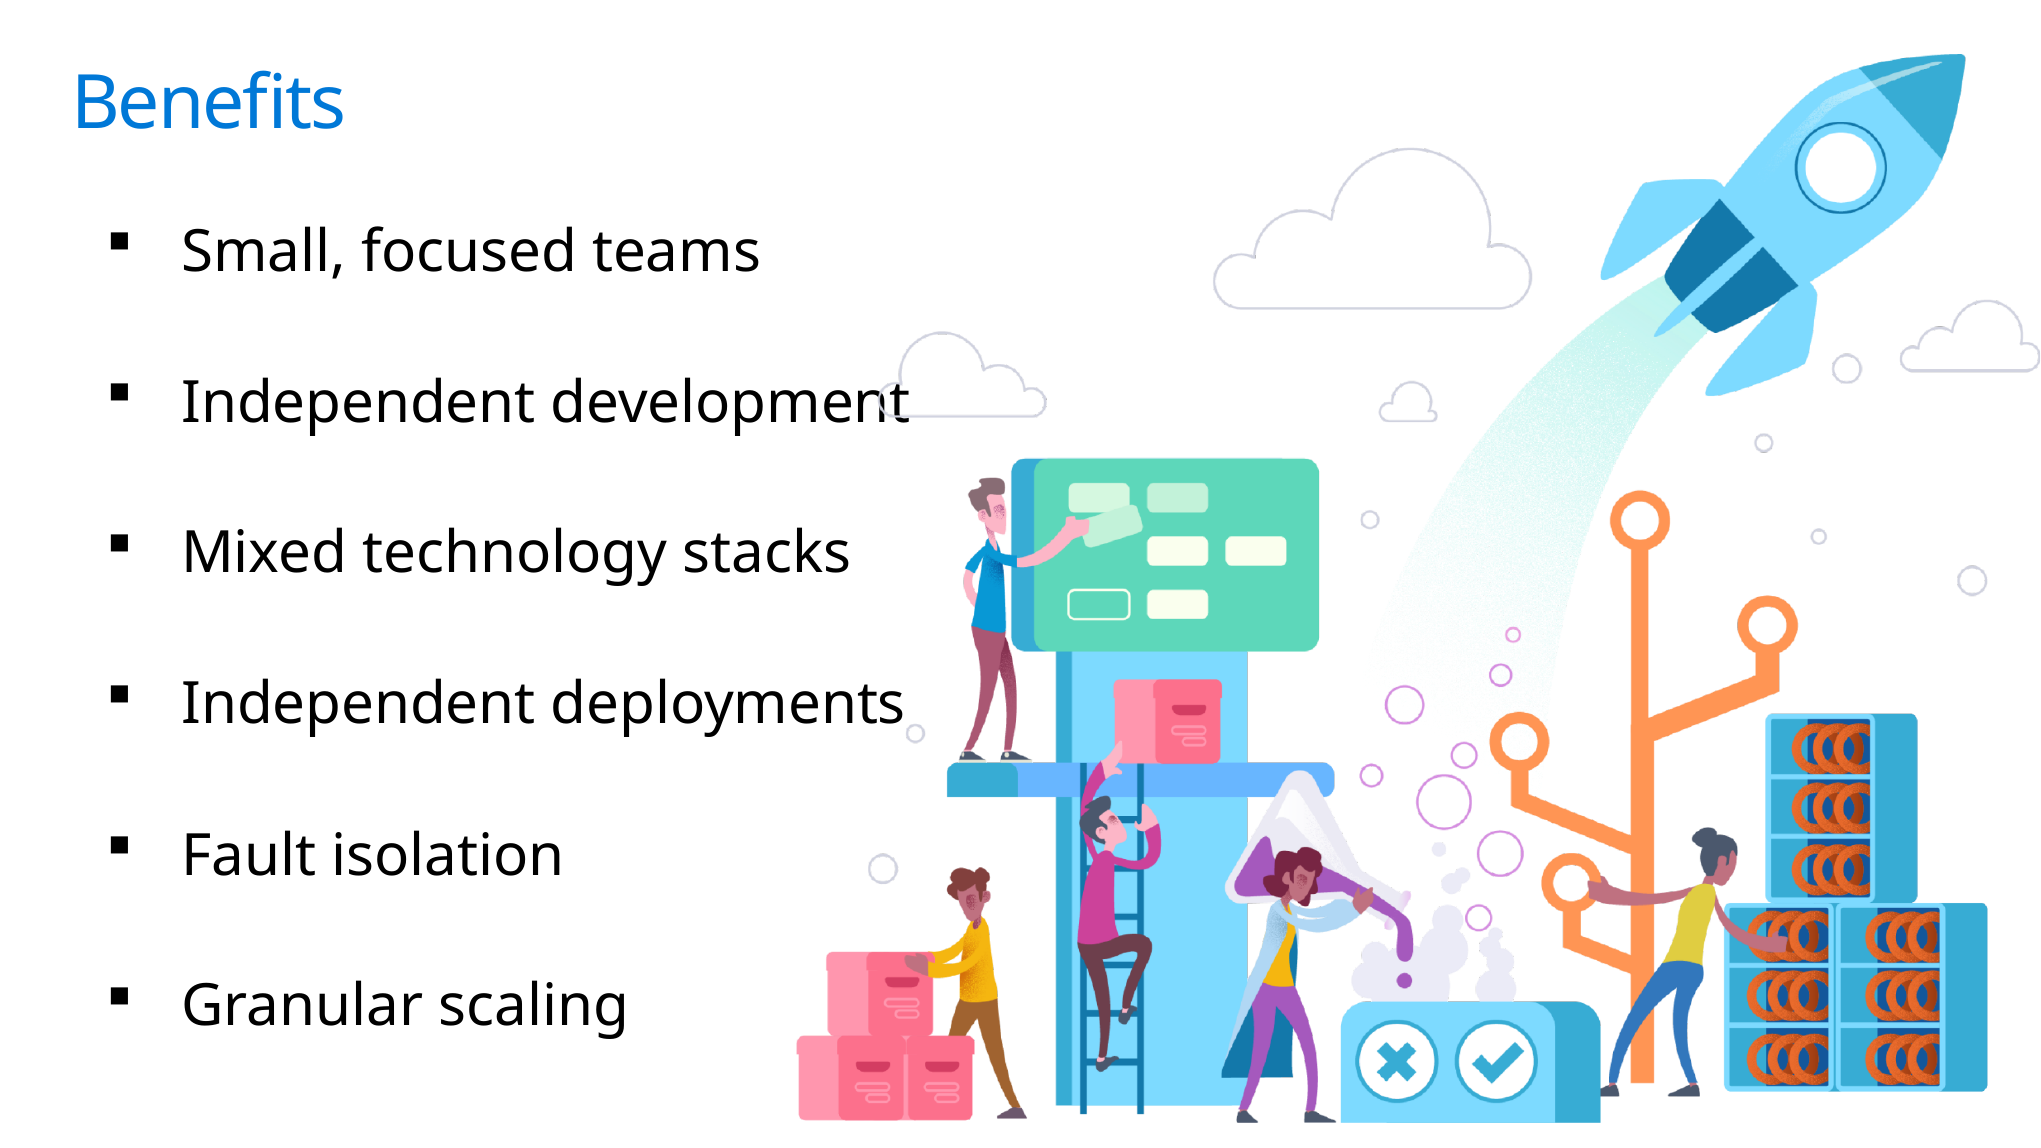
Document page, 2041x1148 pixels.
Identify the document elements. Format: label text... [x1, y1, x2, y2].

picture [795, 54, 2041, 1124]
text_box Small, focused teams Independent development Mixed technology stacks Independent deployments Fault isolation Granular scaling [76, 196, 795, 1063]
title Benefits [71, 37, 1969, 161]
